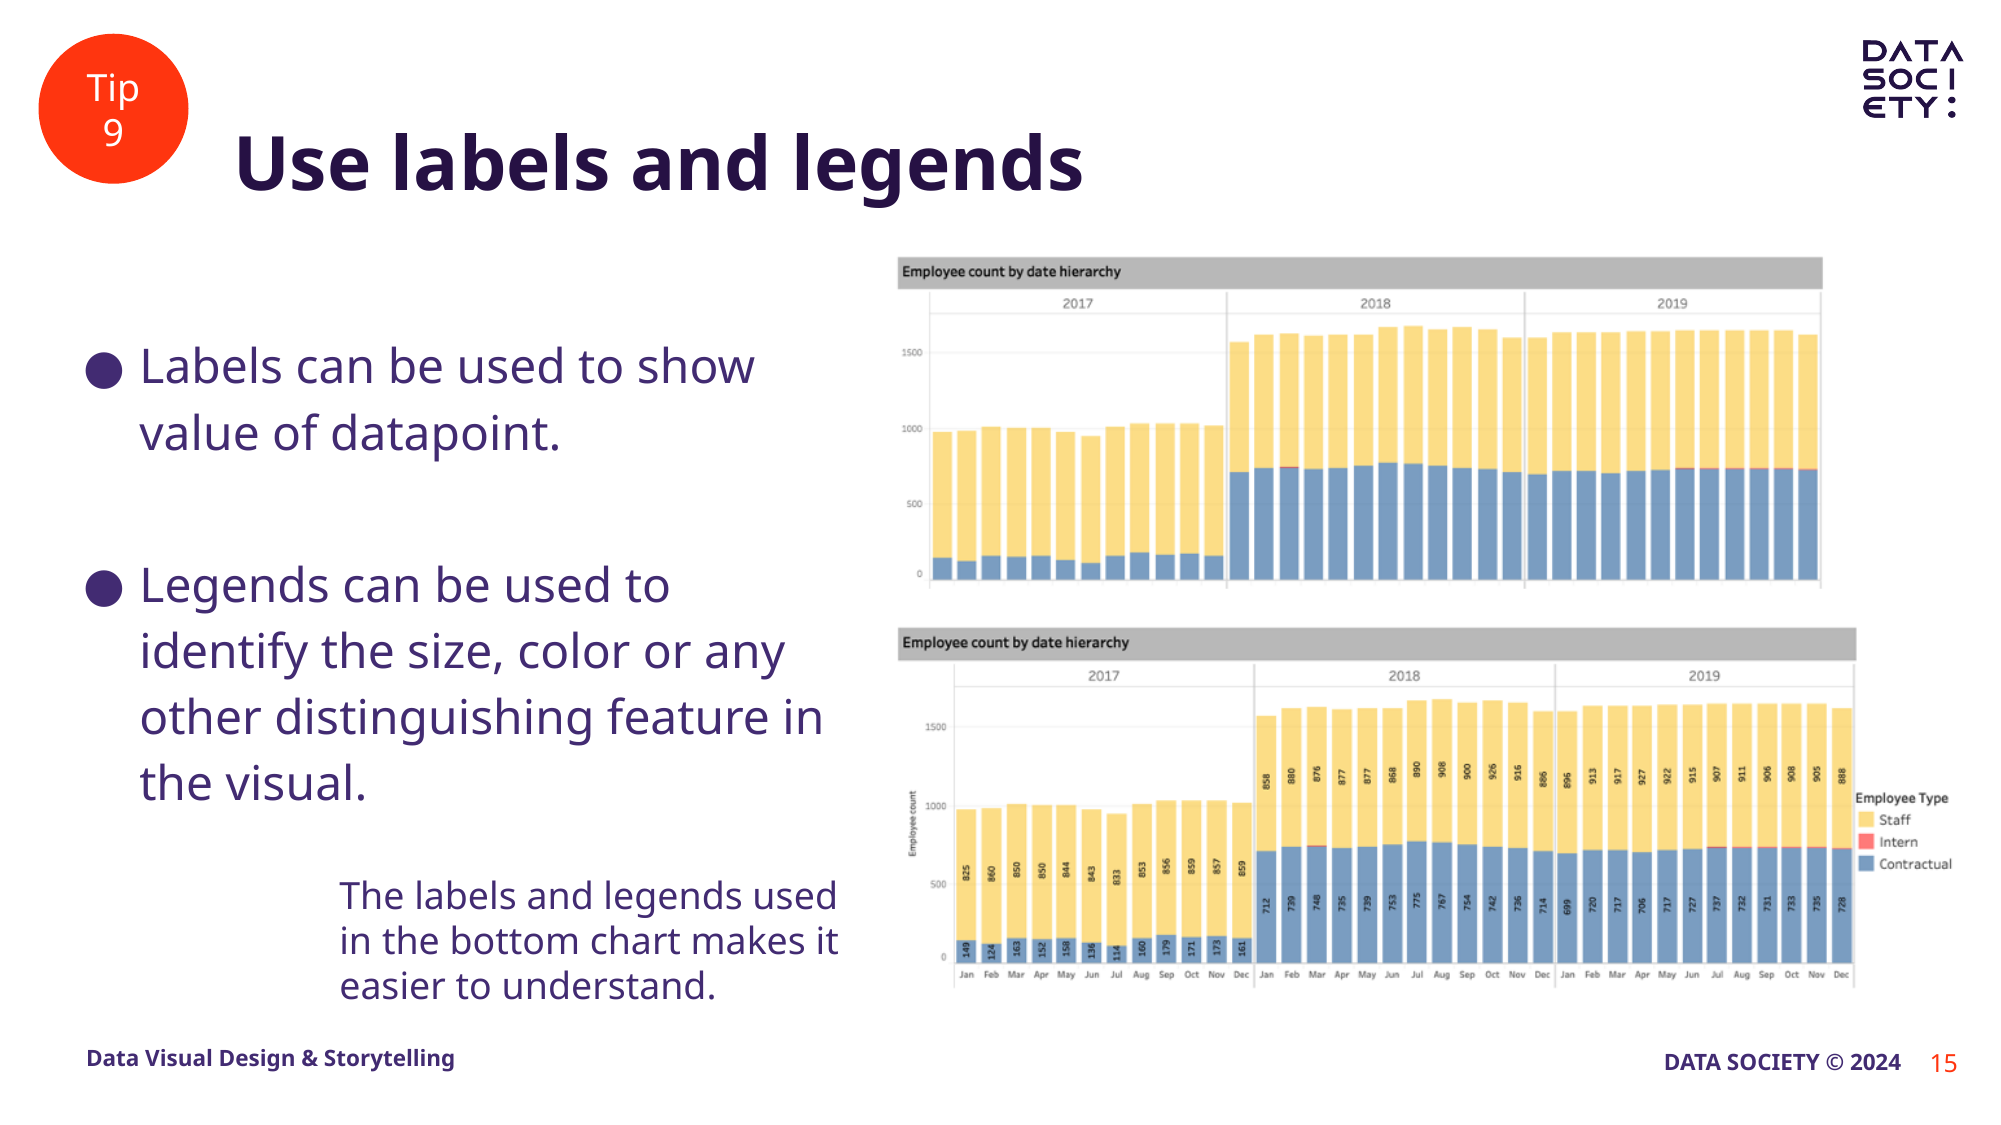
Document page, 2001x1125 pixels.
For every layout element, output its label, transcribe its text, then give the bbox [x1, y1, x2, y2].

picture [1863, 40, 1964, 118]
title Use labels and legends [68, 87, 1932, 213]
text_box The labels and legends used in the bottom chart makes it easier to understand. [324, 864, 889, 1015]
slide_number 15 [1853, 1033, 1974, 1097]
picture [888, 244, 1972, 1000]
list Labels can be used to show value of datapoint. Legends can be used to identify the size, color or any other distinguishing feature in the visual. [68, 252, 853, 1000]
text_box Tip 9 [38, 33, 189, 184]
